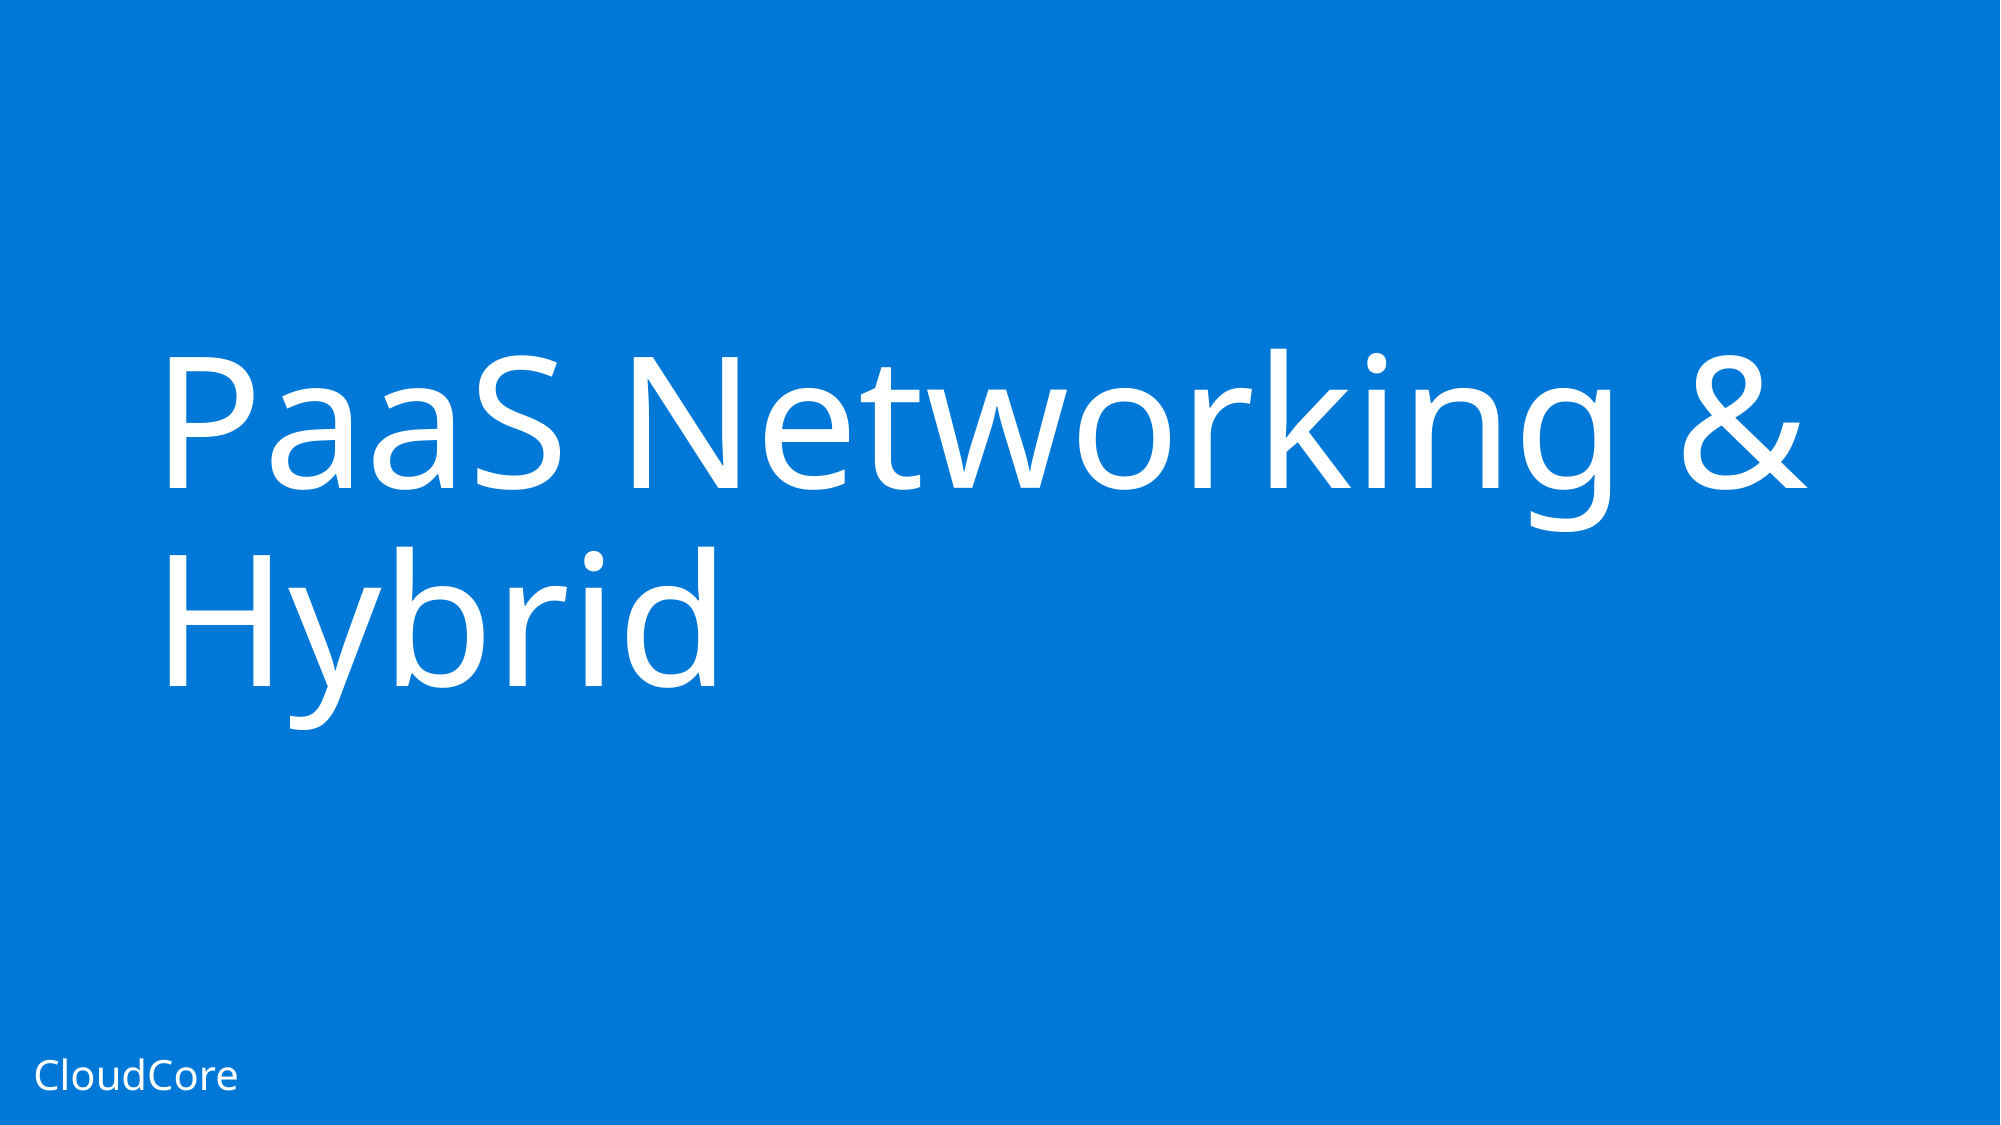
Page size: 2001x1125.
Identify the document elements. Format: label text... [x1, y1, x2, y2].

title PaaS Networking & Hybrid [137, 419, 1863, 637]
